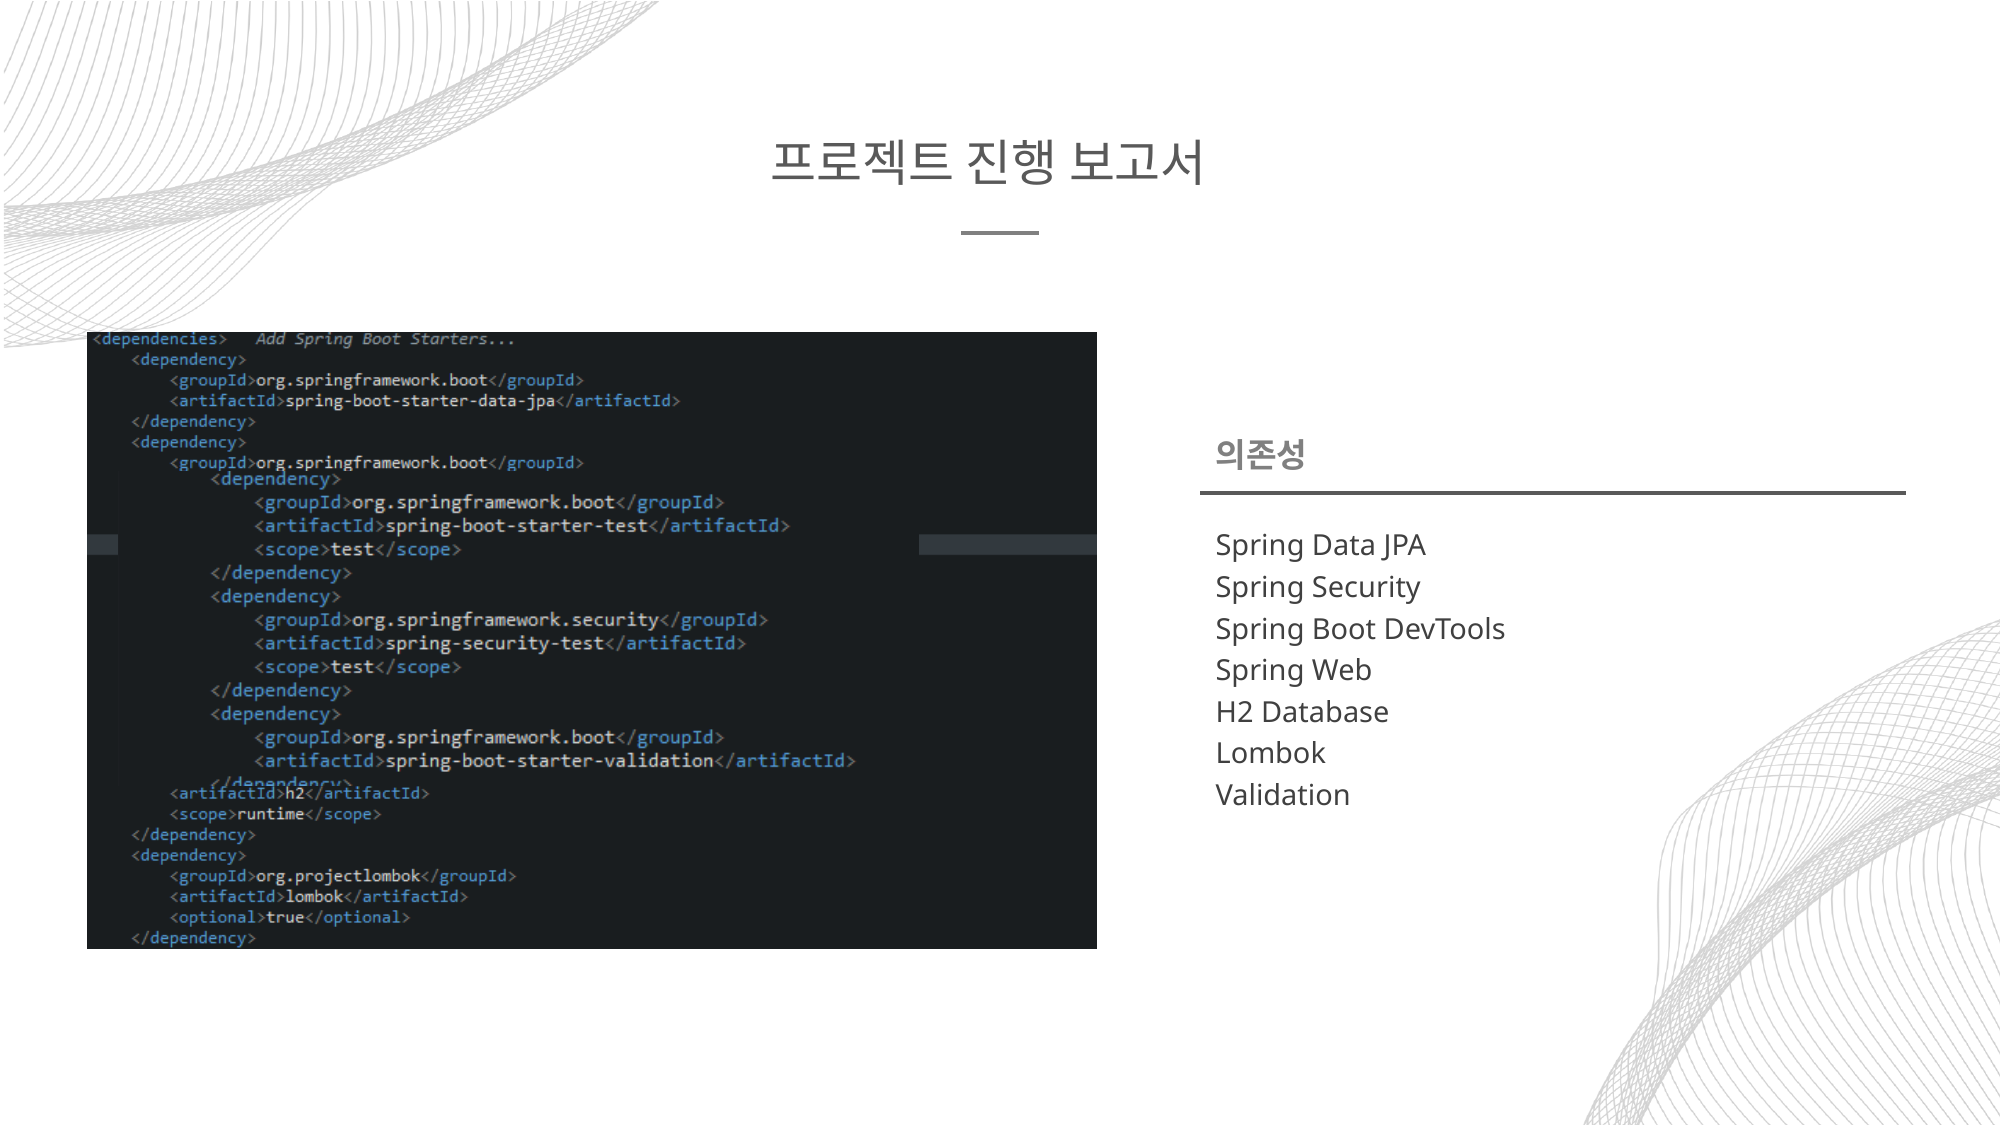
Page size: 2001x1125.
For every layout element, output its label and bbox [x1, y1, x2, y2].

picture [118, 471, 919, 786]
text_box [87, 123, 1907, 1007]
